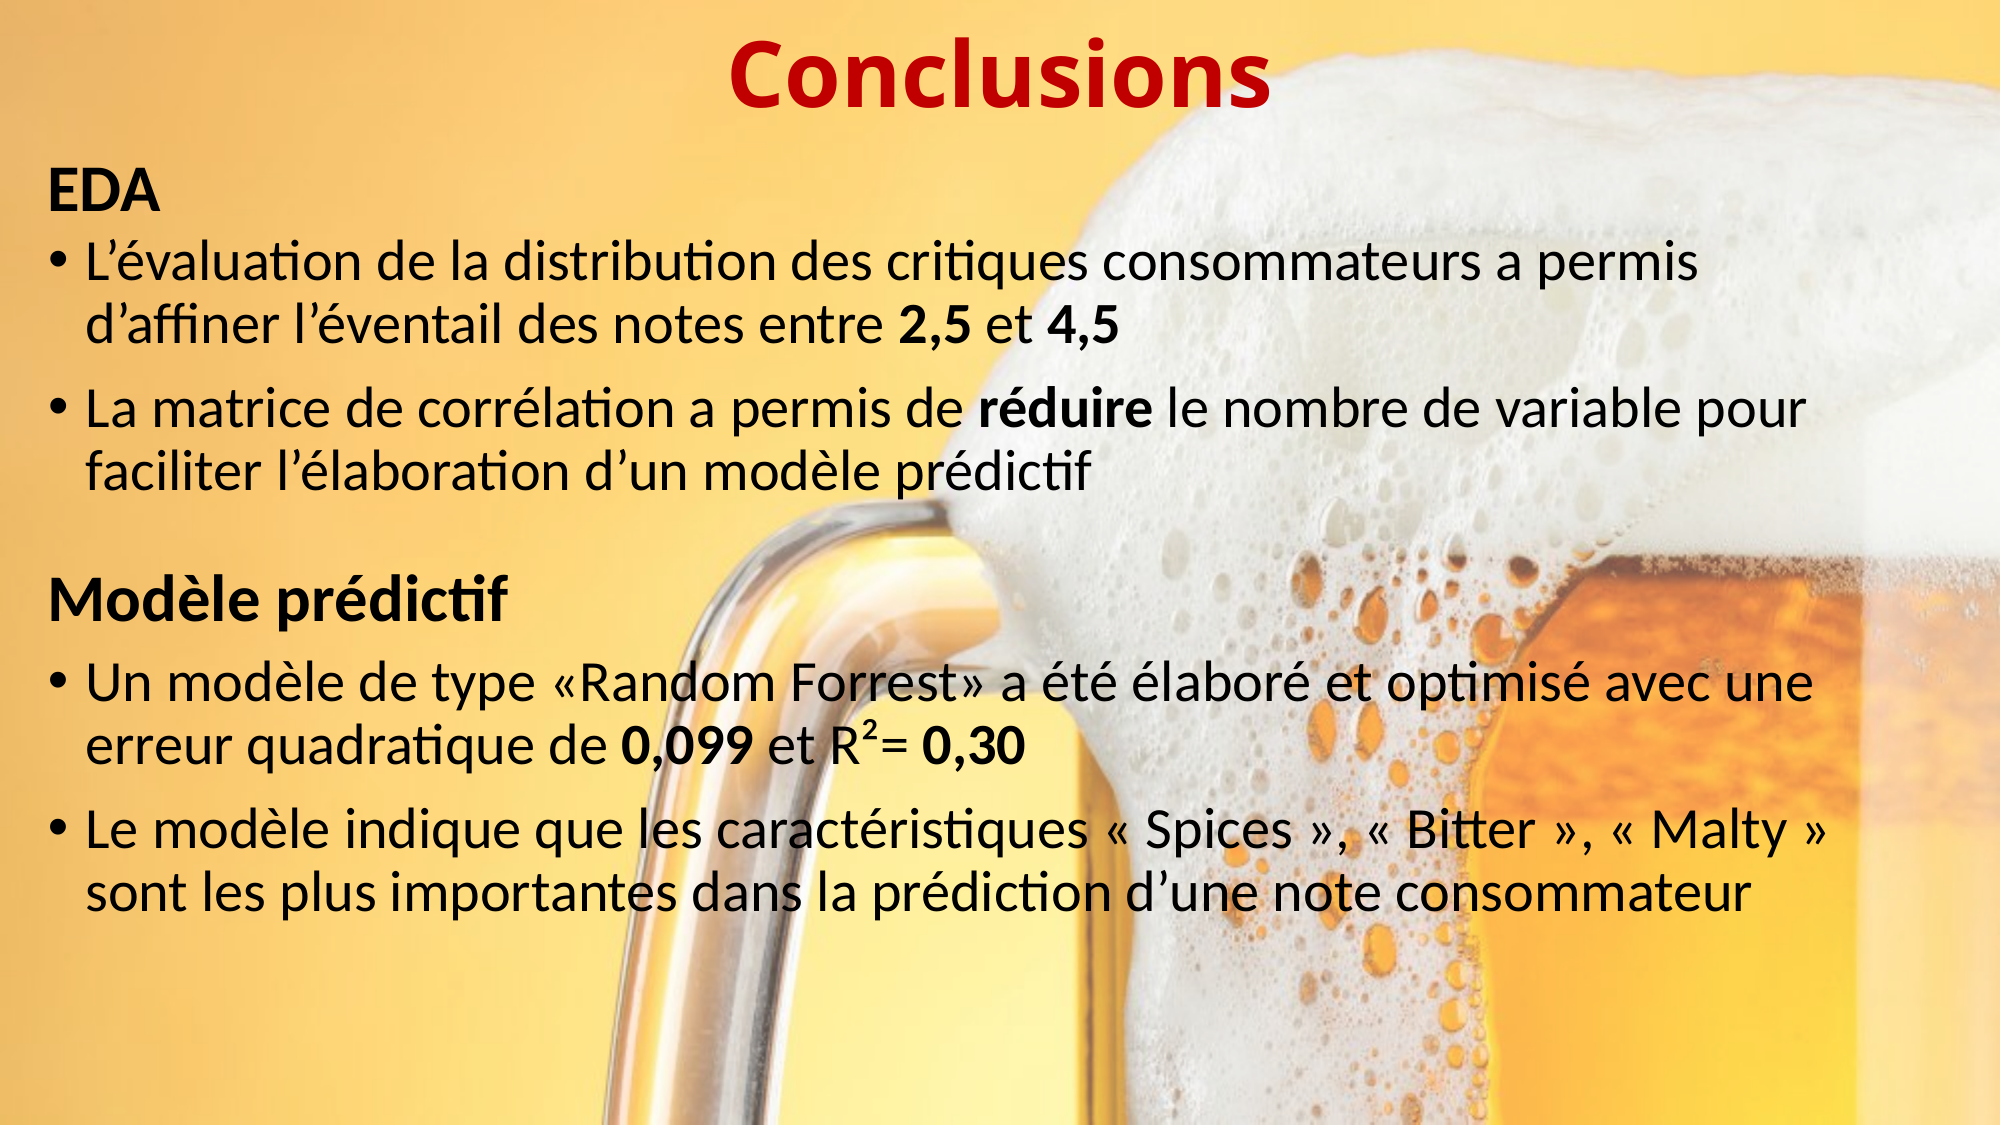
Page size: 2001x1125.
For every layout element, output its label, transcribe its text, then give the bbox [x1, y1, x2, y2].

text_box Modèle prédictif [33, 547, 1034, 643]
list L’évaluation de la distribution des critiques consommateurs a permis d’affiner l’éventail des notes entre 2,5 et 4,5 La matrice de corrélation a permis de réduire le nombre de variable pour faciliter l’élaboration d’un modèle prédictif [33, 223, 1889, 515]
title Conclusions [137, 20, 1863, 138]
text_box Un modèle de type «Random Forrest» a été élaboré et optimisé avec une erreur quadratique de 0,099 et R²= 0,30 Le modèle indique que les caractéristiques « Spices », « Bitter », « Malty » sont les plus importantes dans la prédiction d’une note consommateur [33, 644, 1889, 965]
text_box EDA [33, 137, 1034, 233]
